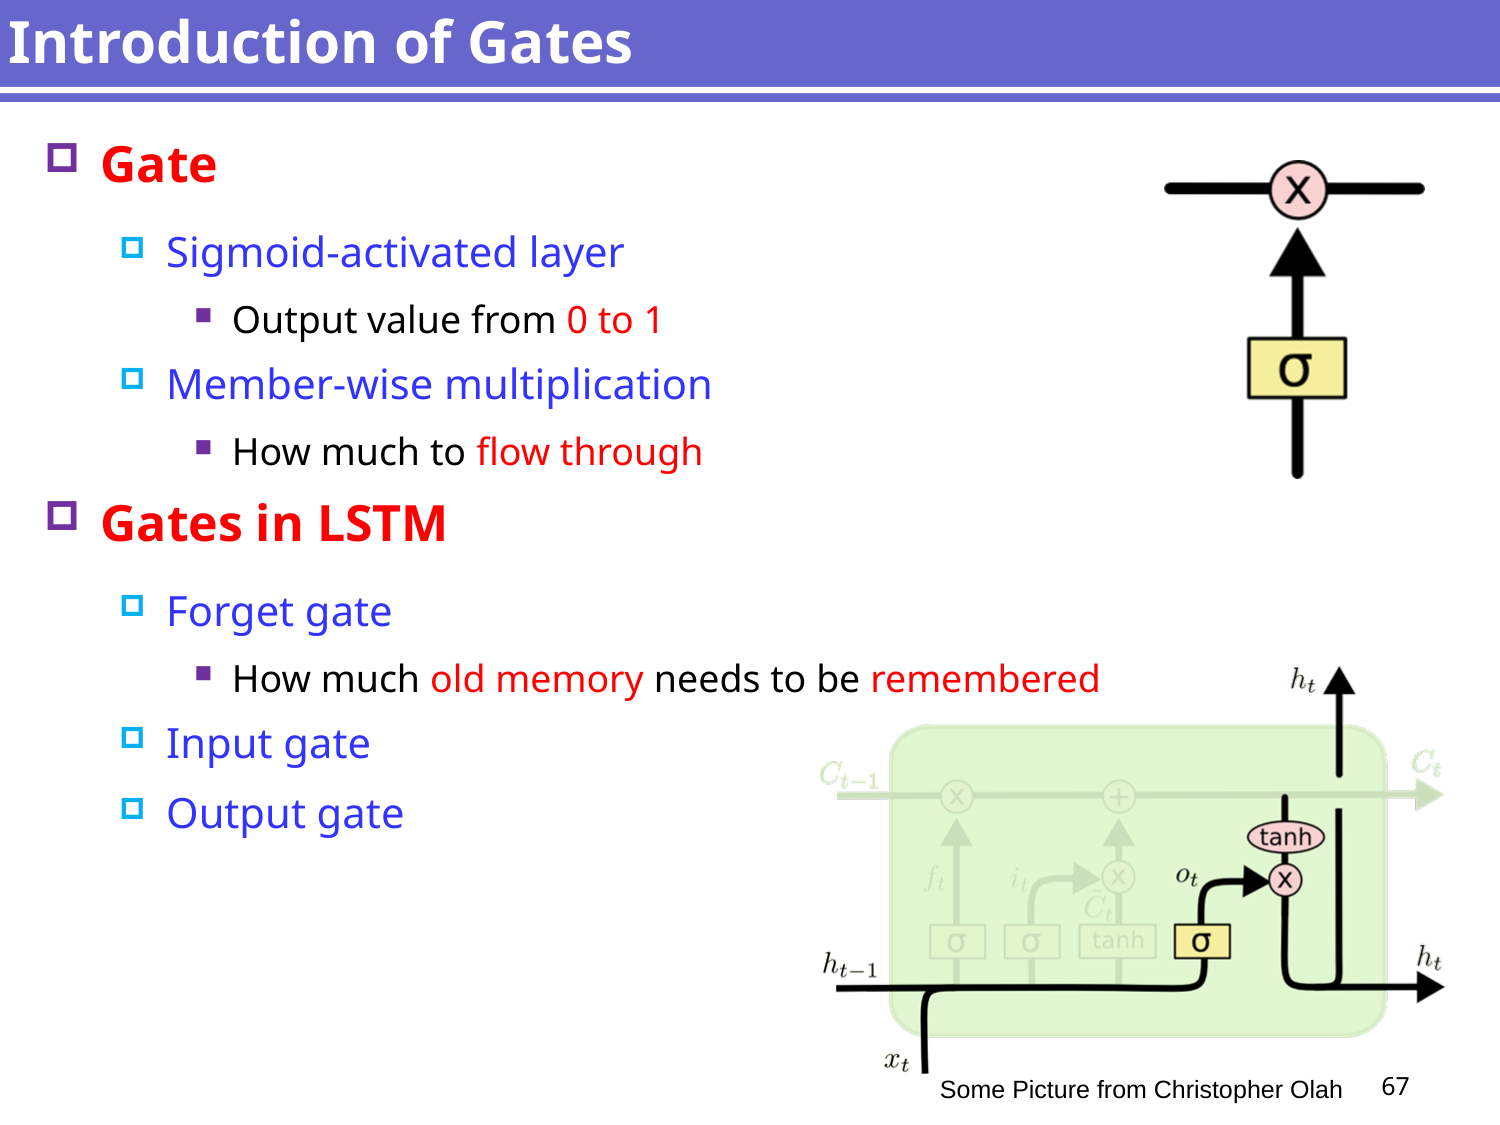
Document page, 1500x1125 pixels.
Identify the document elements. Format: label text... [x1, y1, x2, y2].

list Gate Sigmoid-activated layer Output value from 0 to 1 Member-wise multiplication How much to flow through Gates in LSTM Forget gate How much old memory needs to be remembered Input gate Output gate [29, 125, 1447, 1047]
picture [1164, 160, 1426, 480]
slide_number 67 [1293, 1086, 1425, 1112]
text_box Some Picture from Christopher Olah [882, 1086, 1359, 1111]
title Introduction of Gates [0, 7, 1309, 73]
picture [802, 654, 1500, 1078]
